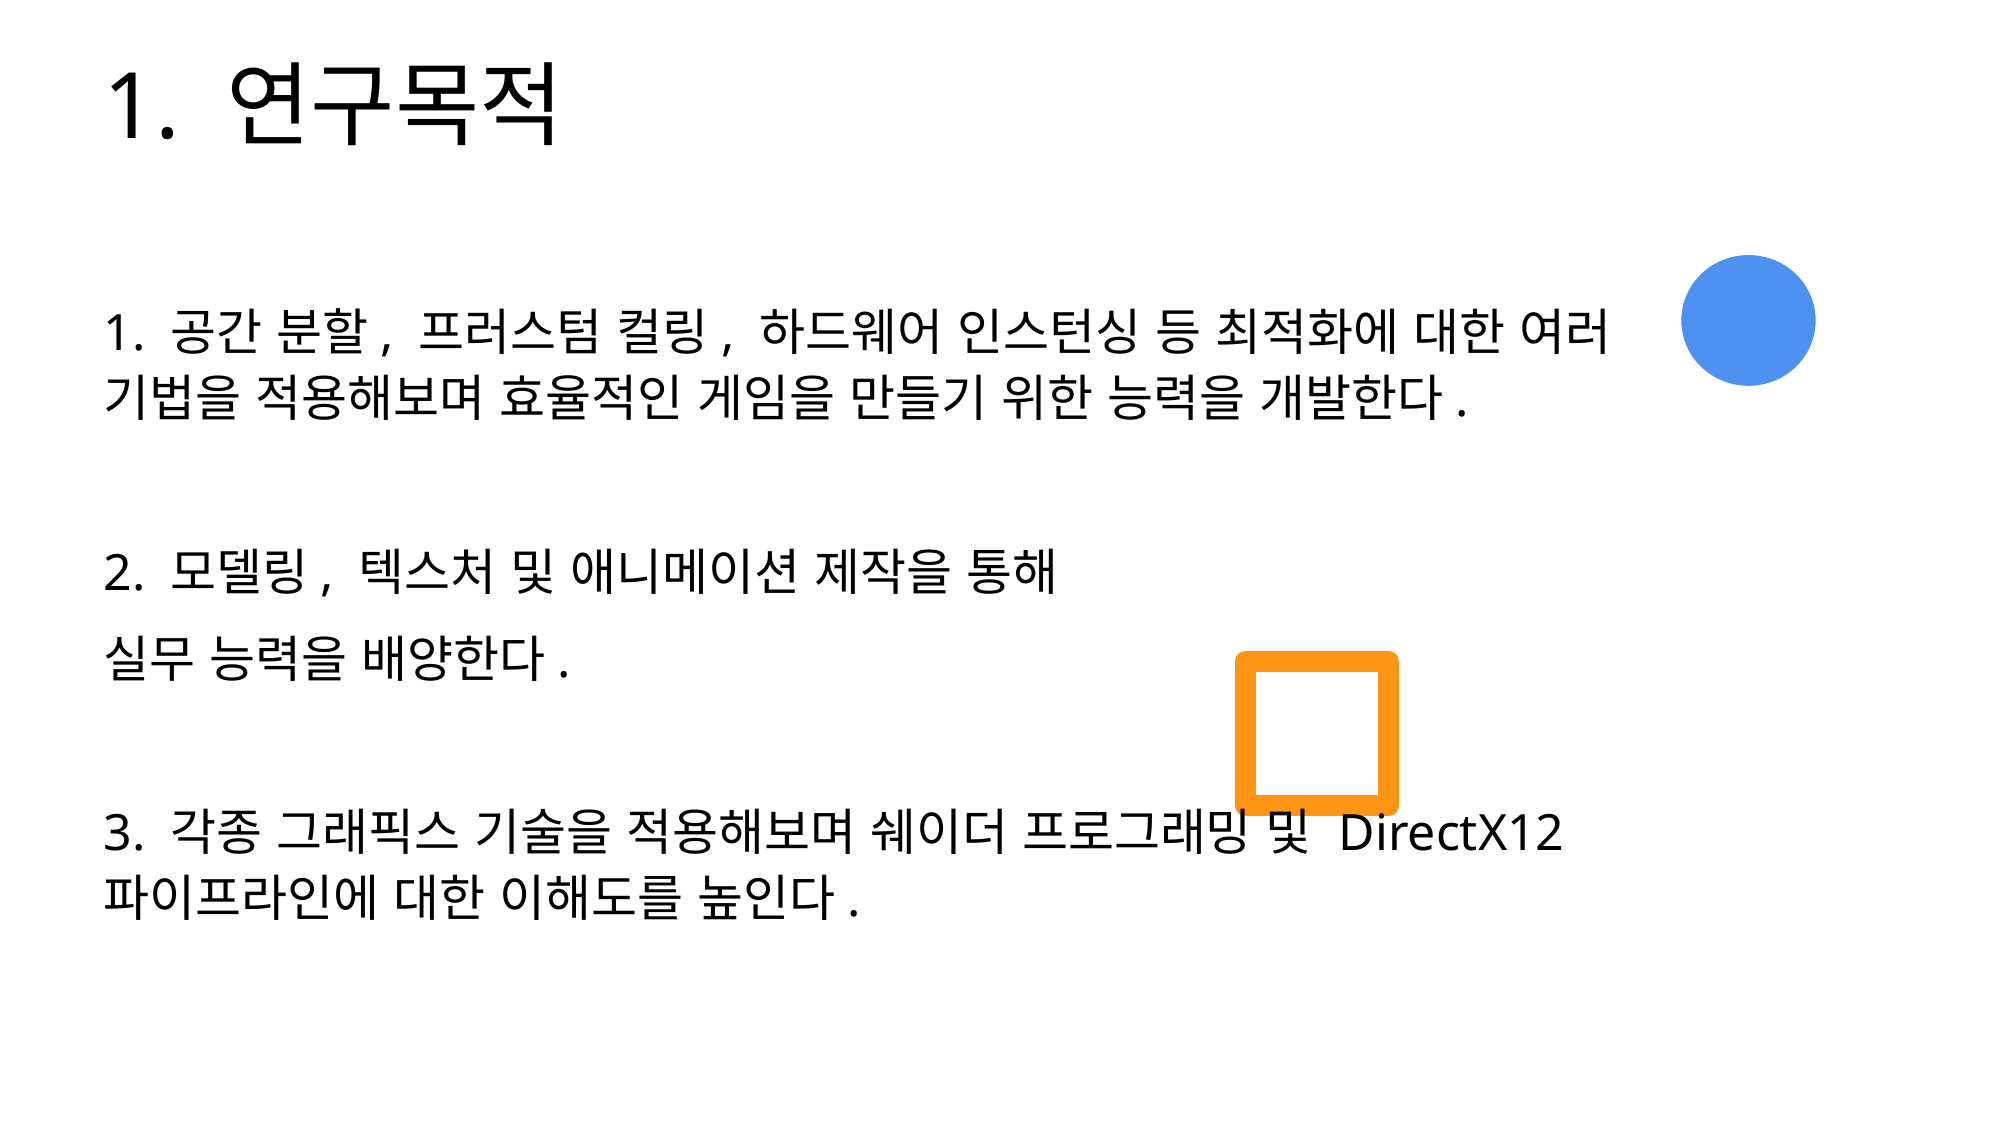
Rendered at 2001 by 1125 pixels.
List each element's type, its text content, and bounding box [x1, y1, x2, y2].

list 1. 공간 분할, 프러스텀 컬링, 하드웨어 인스턴싱 등 최적화에 대한 여러 기법을 적용해보며 효율적인 게임을 만들기 위한 능력을 개발한다. 2. 모델링, 텍스처 및 애니메이션 제작을 통해 실무 능력을 배양한다. 3. 각종 그래픽스 기술을 적용해보며 쉐이더 프로그래밍 및 DirectX12 파이프라인에 대한 이해도를 높인다. [88, 287, 1640, 1002]
title 1. 연구목적 [88, 0, 1041, 218]
